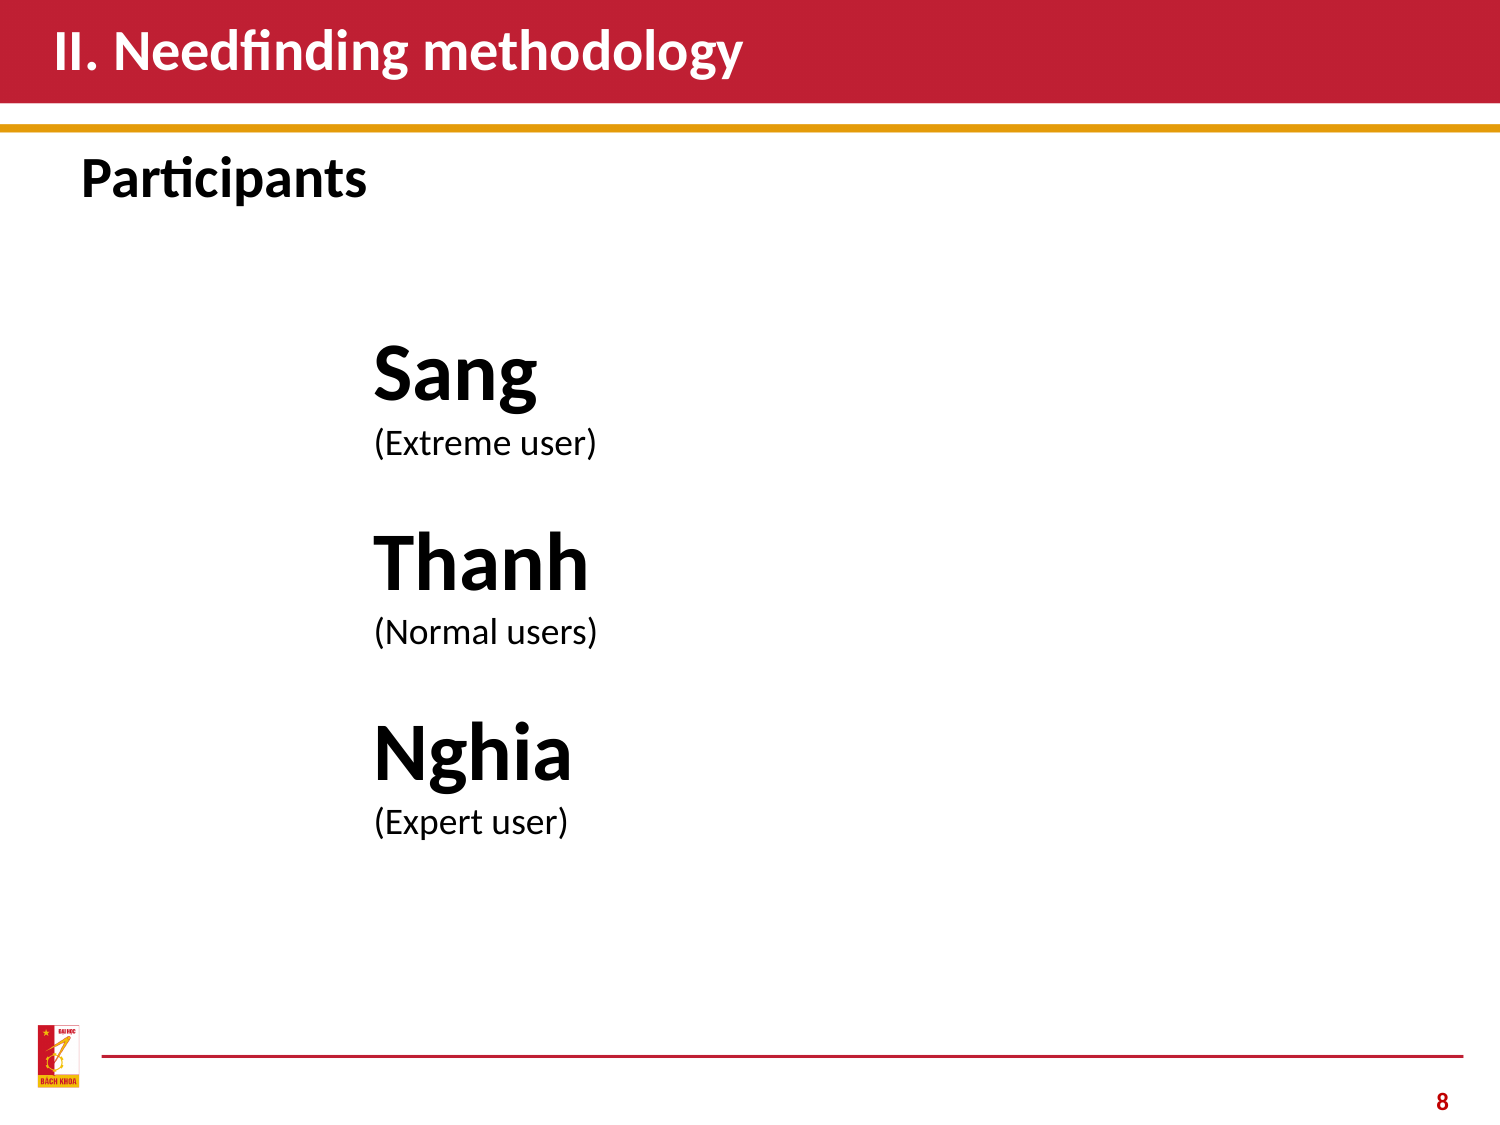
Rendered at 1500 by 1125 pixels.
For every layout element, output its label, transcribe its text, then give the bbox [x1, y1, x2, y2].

text_box Sang (Extreme user) Thanh (Normal users) Nghia (Expert user) [358, 309, 1127, 850]
picture [0, 0, 1500, 1125]
title II. Needfinding methodology [38, 12, 1462, 87]
text_box Participants [66, 131, 383, 216]
slide_number 8 [1126, 1078, 1464, 1125]
